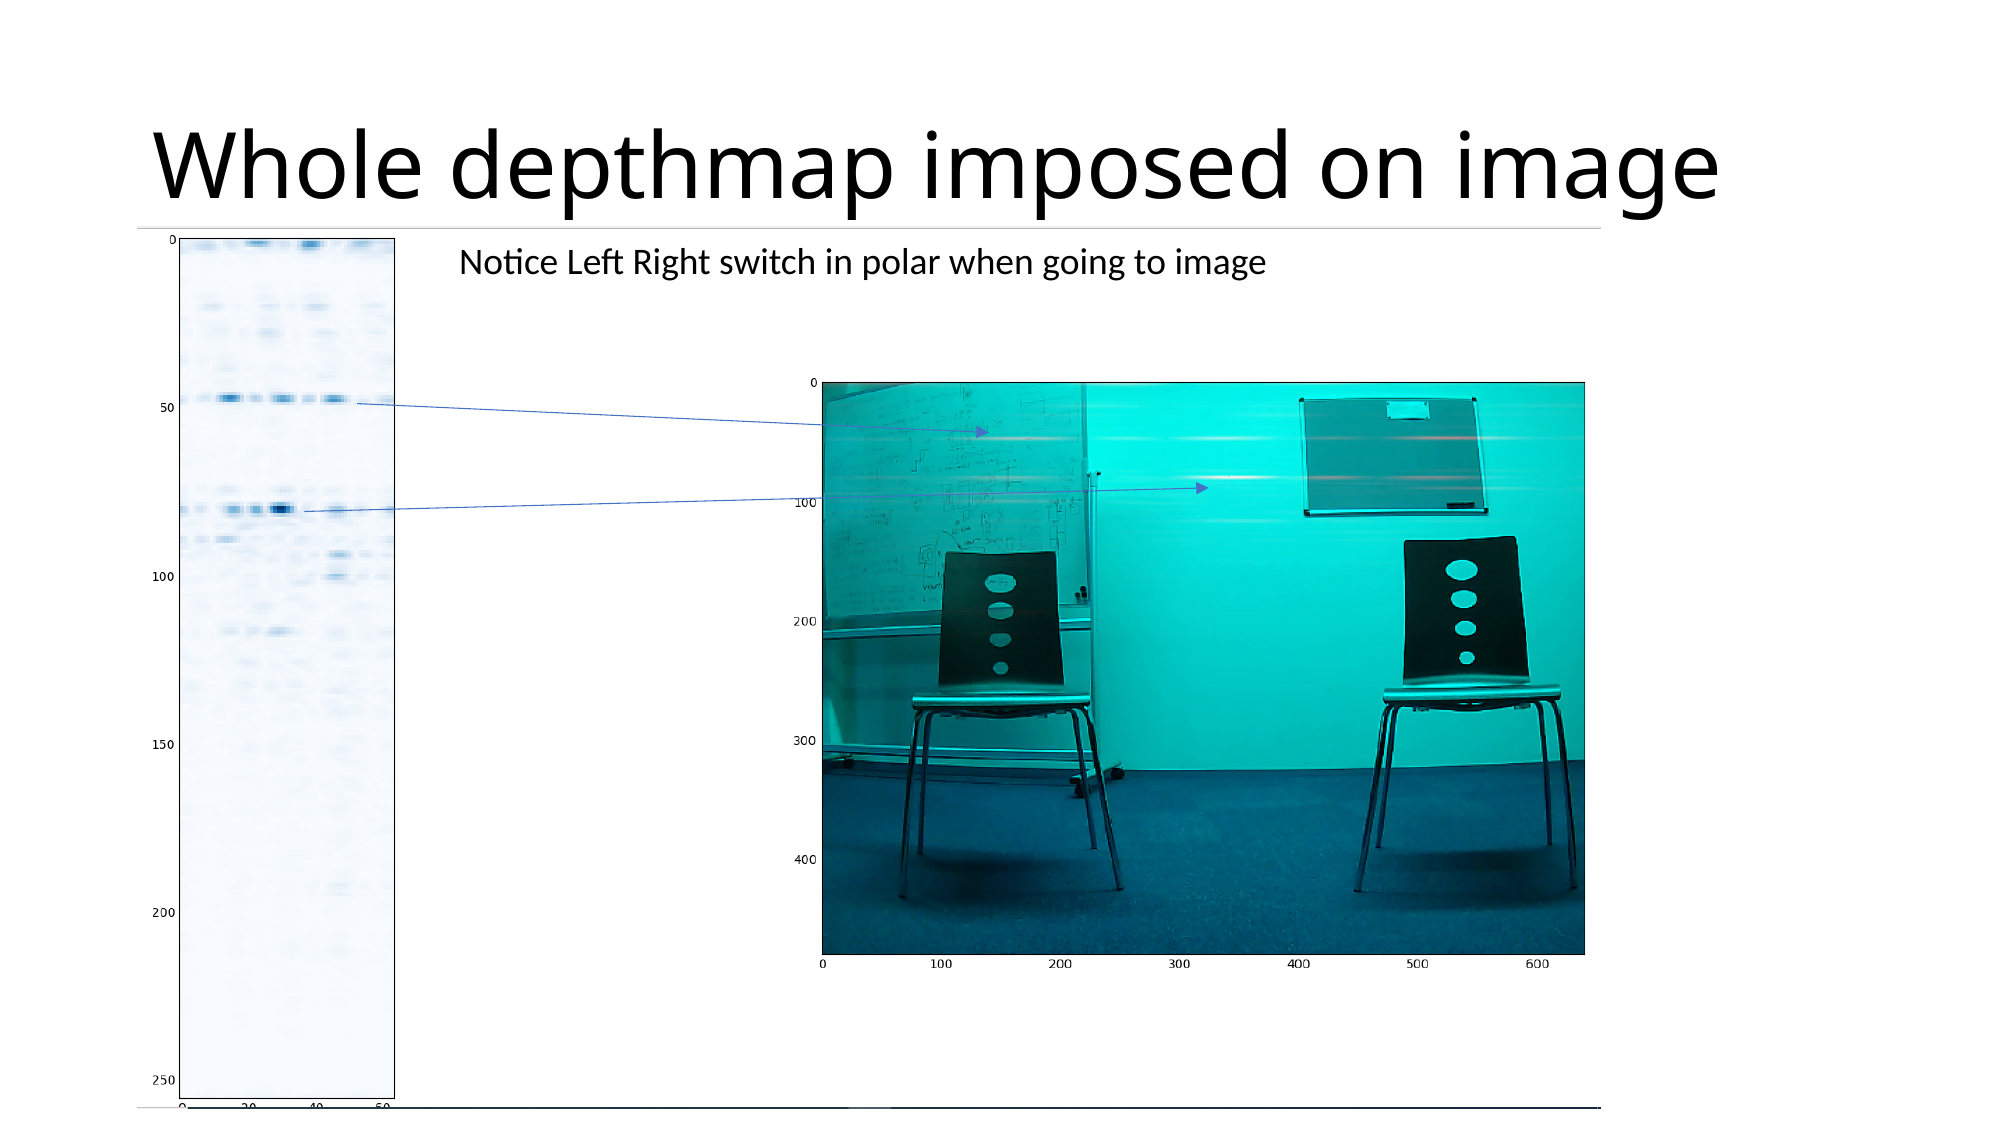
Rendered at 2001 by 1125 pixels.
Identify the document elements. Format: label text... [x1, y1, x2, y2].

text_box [304, 487, 1209, 512]
picture [137, 226, 1602, 1109]
title Whole depthmap imposed on image [137, 59, 1863, 278]
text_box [356, 403, 989, 433]
